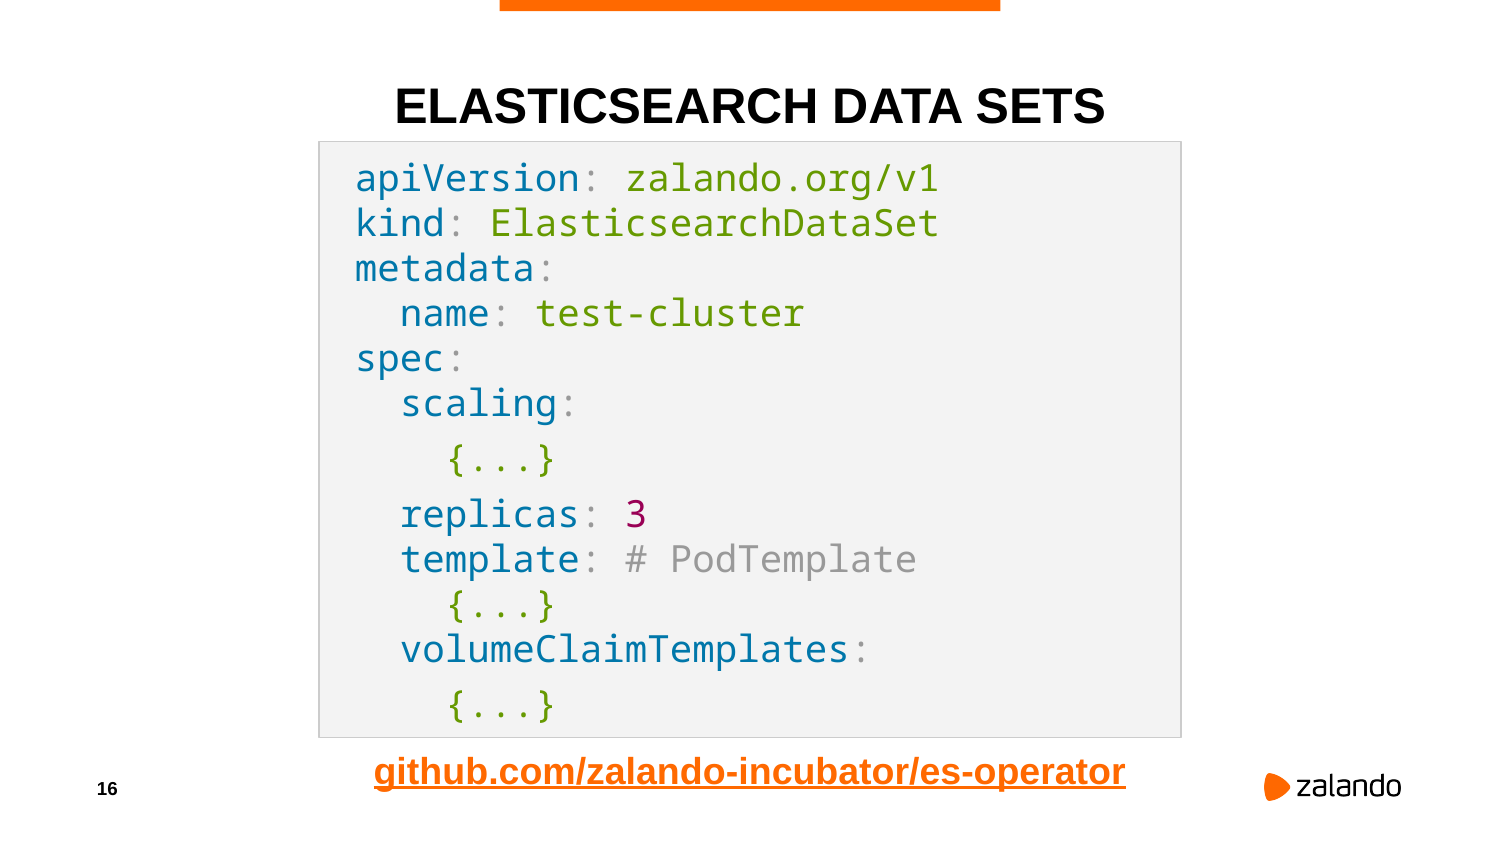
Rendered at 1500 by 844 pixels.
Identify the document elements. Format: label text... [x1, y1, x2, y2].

text_box github.com/zalando-incubator/es-operator [214, 731, 1286, 807]
text_box apiVersion: zalando.org/v1 kind: ElasticsearchDataSet metadata: name: test-cluster spec: scaling: {...} replicas: 3 template: # PodTemplate {...} volumeClaimTemplates: {...} [319, 141, 1181, 731]
picture [1286, 773, 1401, 801]
title ELASTICSEARCH DATA SETS [97, 35, 1403, 160]
